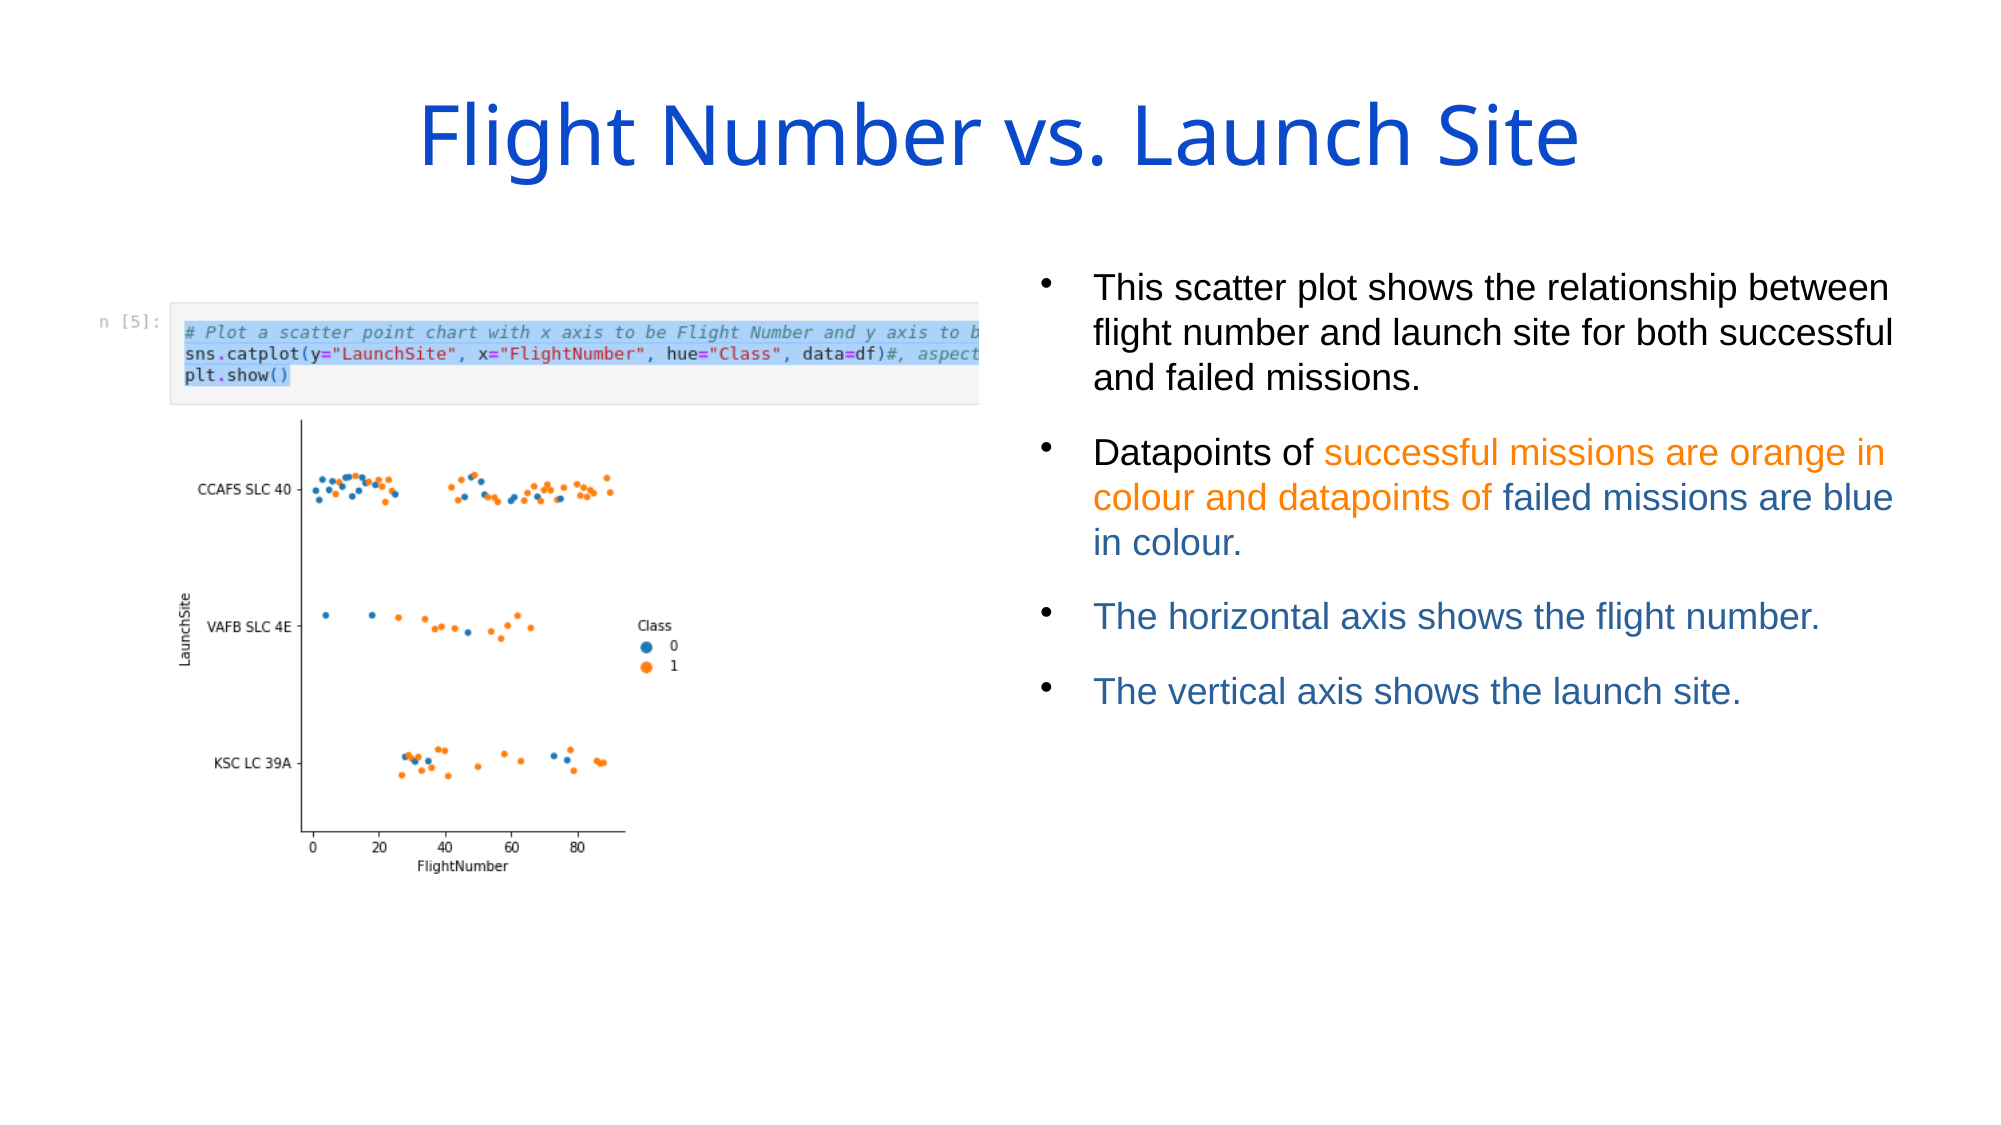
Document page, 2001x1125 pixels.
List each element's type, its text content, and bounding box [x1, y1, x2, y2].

picture [99, 296, 979, 882]
text_box This scatter plot shows the relationship between flight number and launch site for both successful and failed missions. Datapoints of successful missions are orange in colour and datapoints of failed missions are blue in colour. The horizontal axis shows the flight number. The vertical axis shows the launch site. [1022, 263, 1901, 916]
text_box Flight Number vs. Launch Site [99, 44, 1900, 233]
